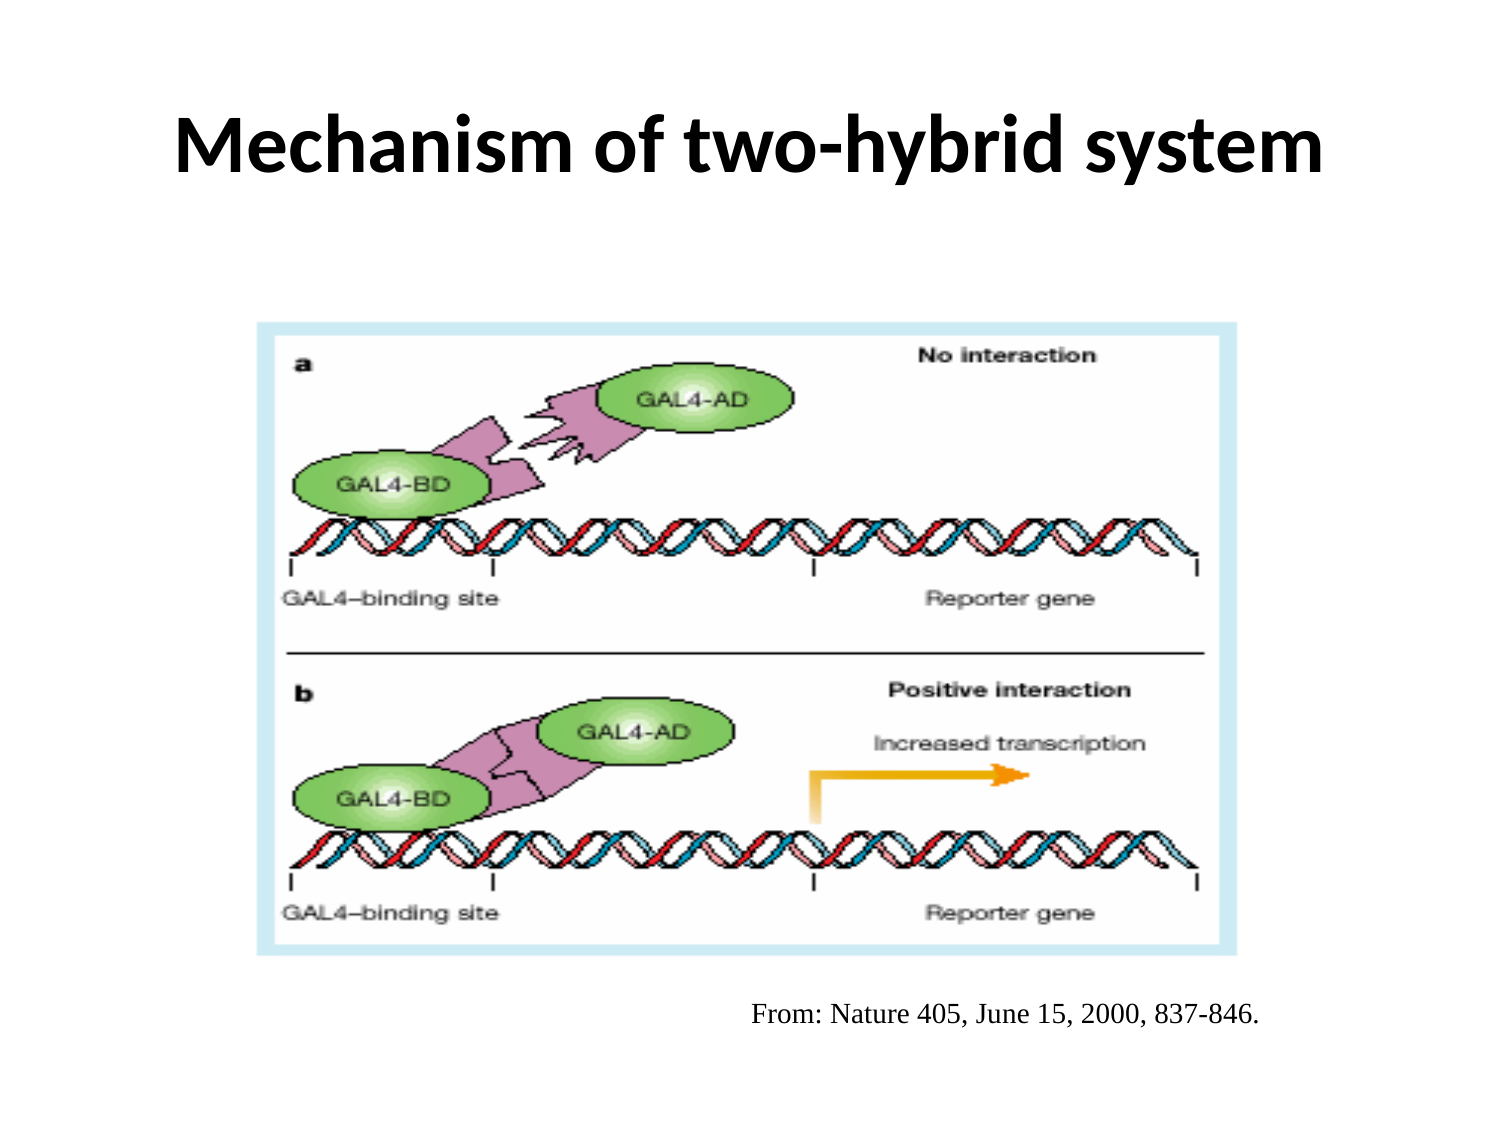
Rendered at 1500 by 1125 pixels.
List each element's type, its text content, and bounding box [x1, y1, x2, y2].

title Mechanism of two-hybrid system [75, 45, 1425, 233]
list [245, 316, 1250, 963]
text_box From: Nature 405, June 15, 2000, 837-846. [262, 987, 1275, 1038]
